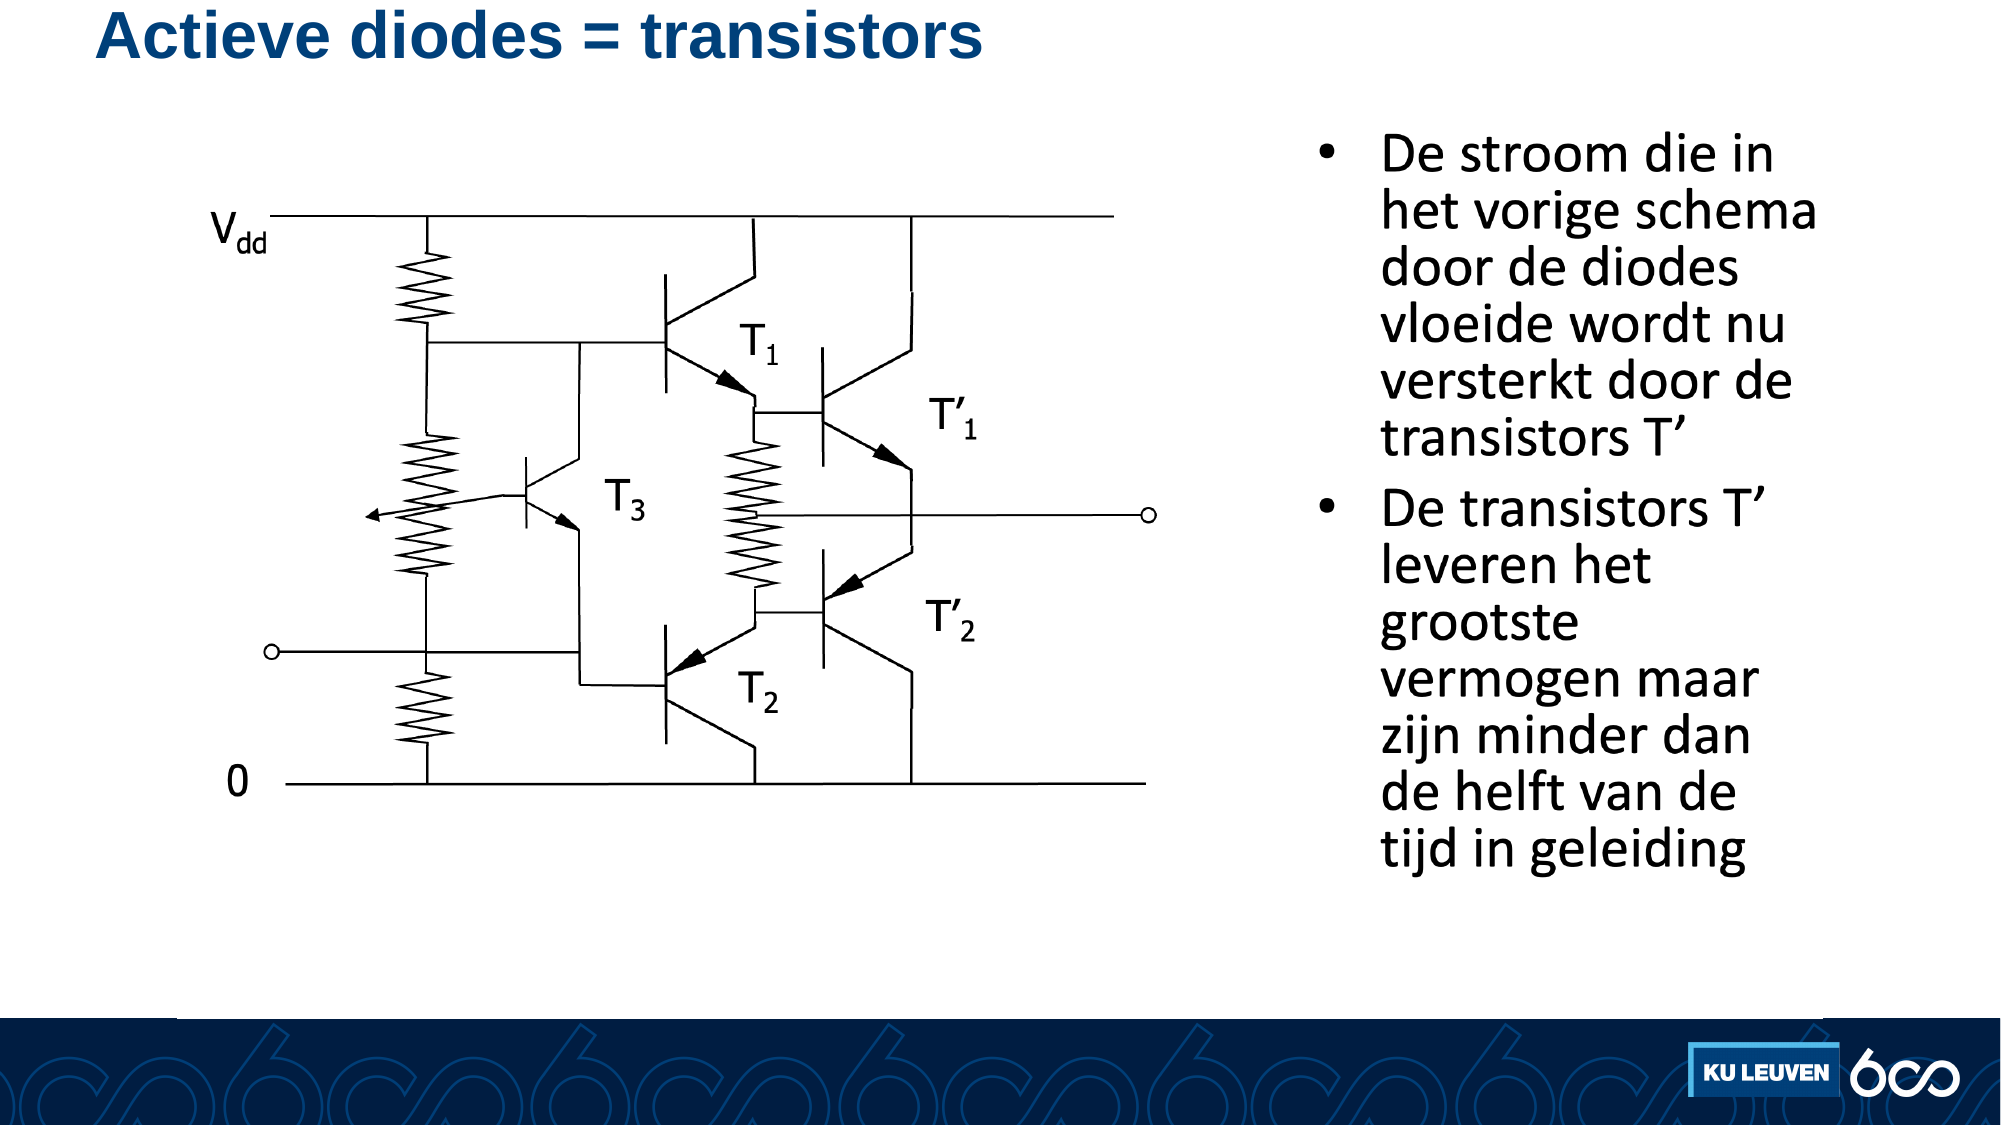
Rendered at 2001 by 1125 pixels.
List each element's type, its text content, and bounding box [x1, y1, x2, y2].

picture [0, 88, 2001, 1125]
title Actieve diodes = transistors [94, 0, 1906, 108]
